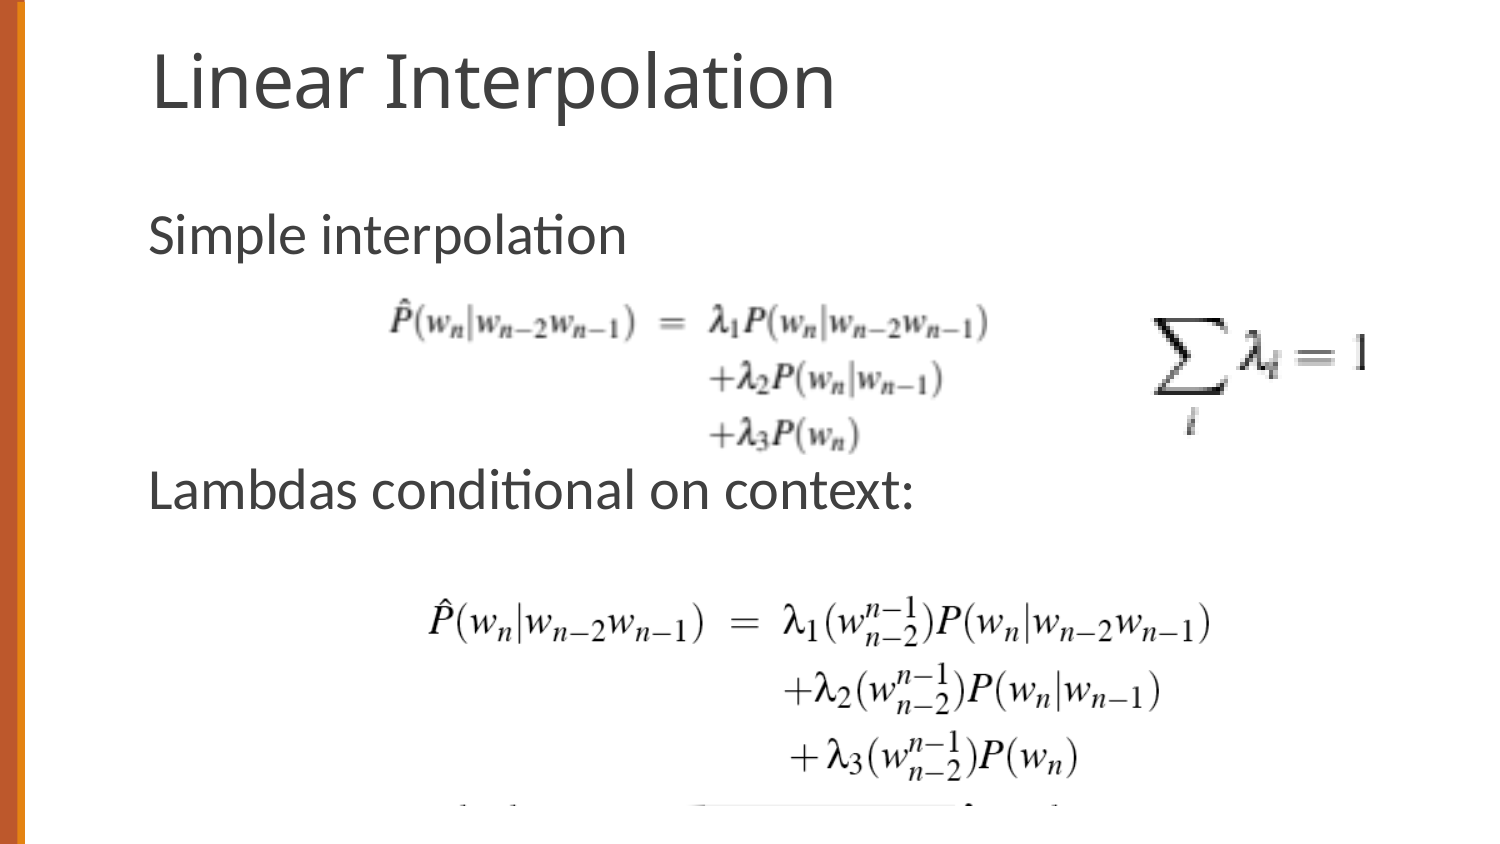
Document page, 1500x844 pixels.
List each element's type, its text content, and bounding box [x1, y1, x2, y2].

picture [1146, 305, 1366, 441]
title Linear Interpolation [135, 19, 1373, 132]
picture [386, 291, 988, 455]
list Simple interpolation Lambdas conditional on context: [135, 196, 1373, 760]
picture [424, 571, 1245, 807]
